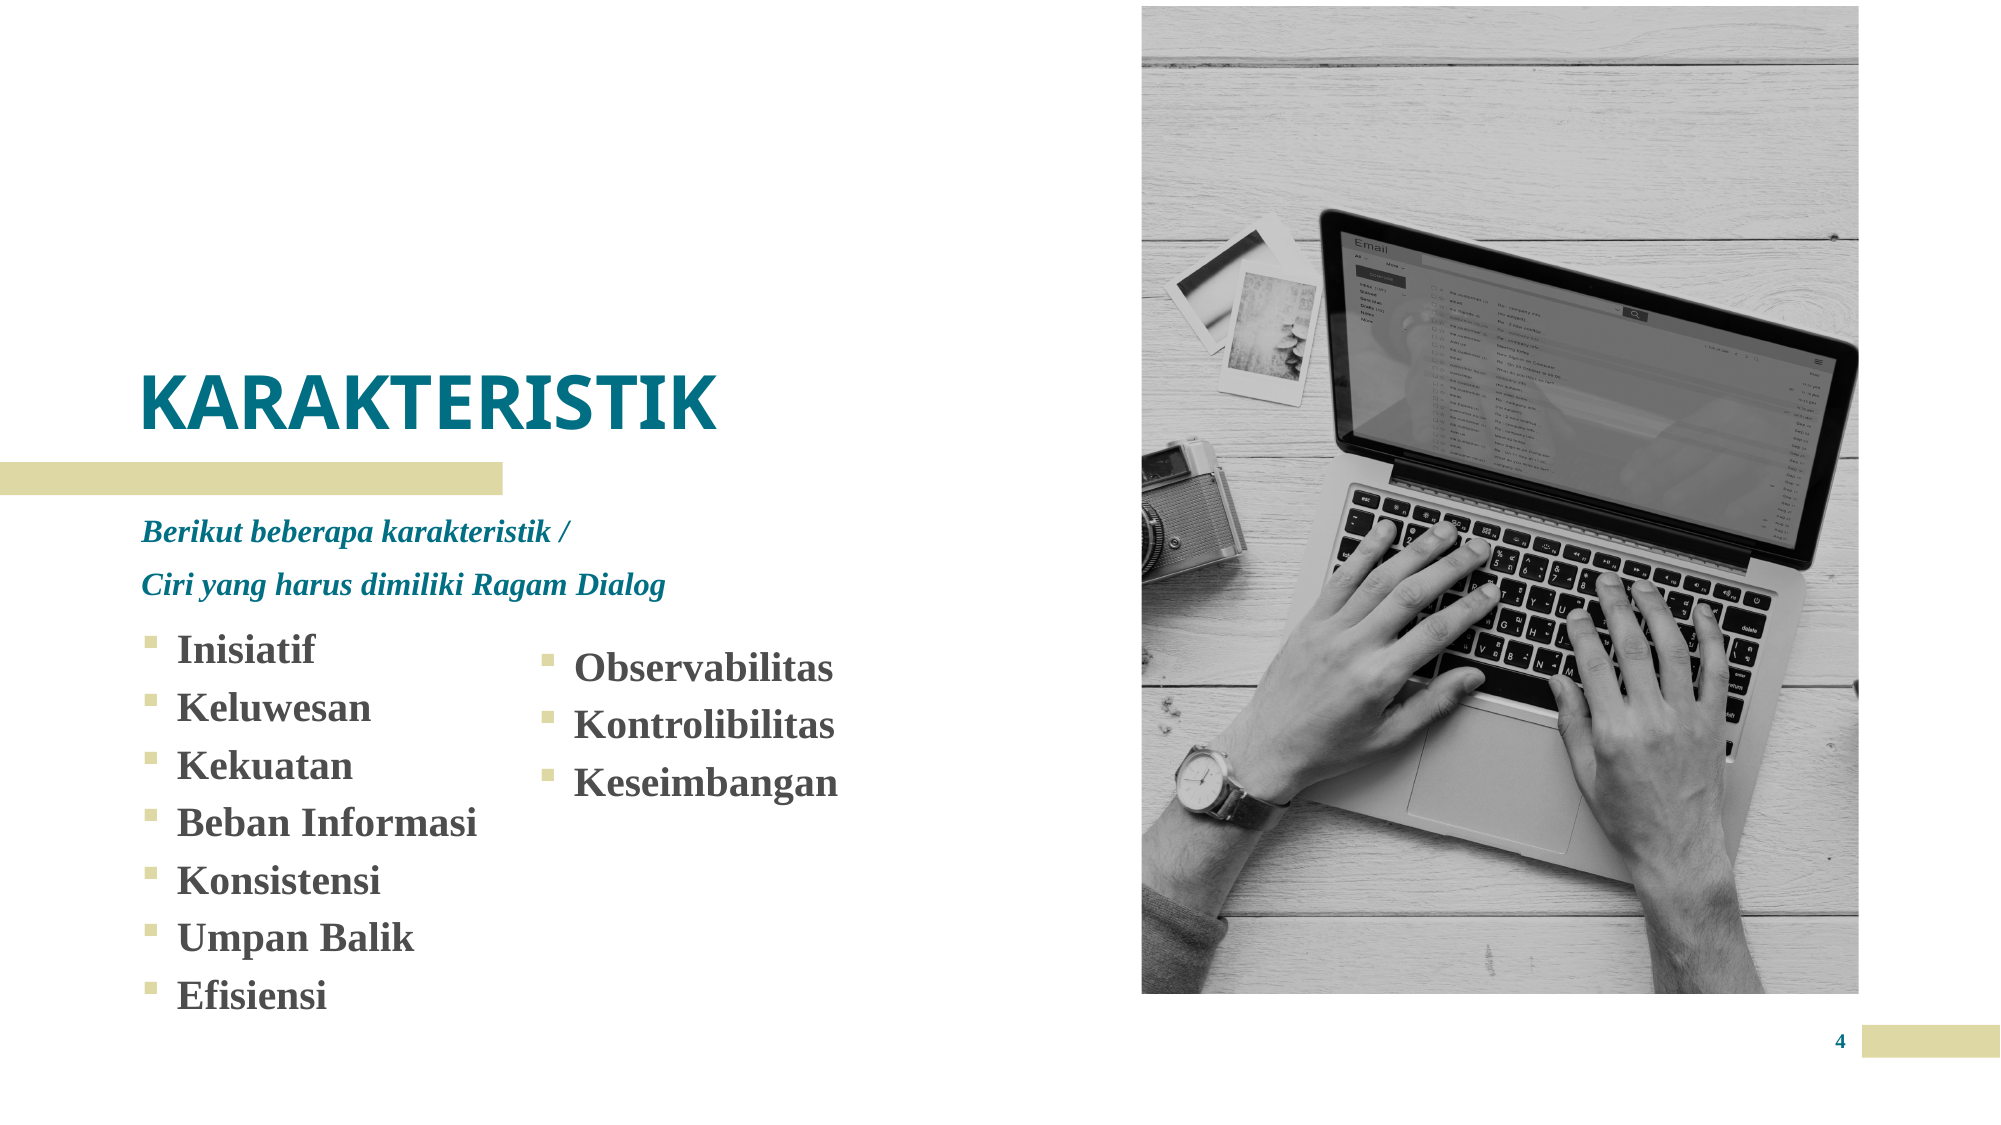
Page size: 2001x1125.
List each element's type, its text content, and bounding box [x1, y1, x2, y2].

slide_number 4 [1818, 1027, 1863, 1065]
title KARAKTERISTIK [137, 228, 1001, 446]
picture [1141, 0, 1859, 994]
text_box Observabilitas Kontrolibilitas Keseimbangan [538, 645, 904, 1065]
list Berikut beberapa karakteristik / Ciri yang harus dimiliki Ragam Dialog [141, 514, 1002, 603]
list Inisiatif Keluwesan Kekuatan Beban Informasi Konsistensi Umpan Balik Efisiensi [141, 627, 507, 1047]
